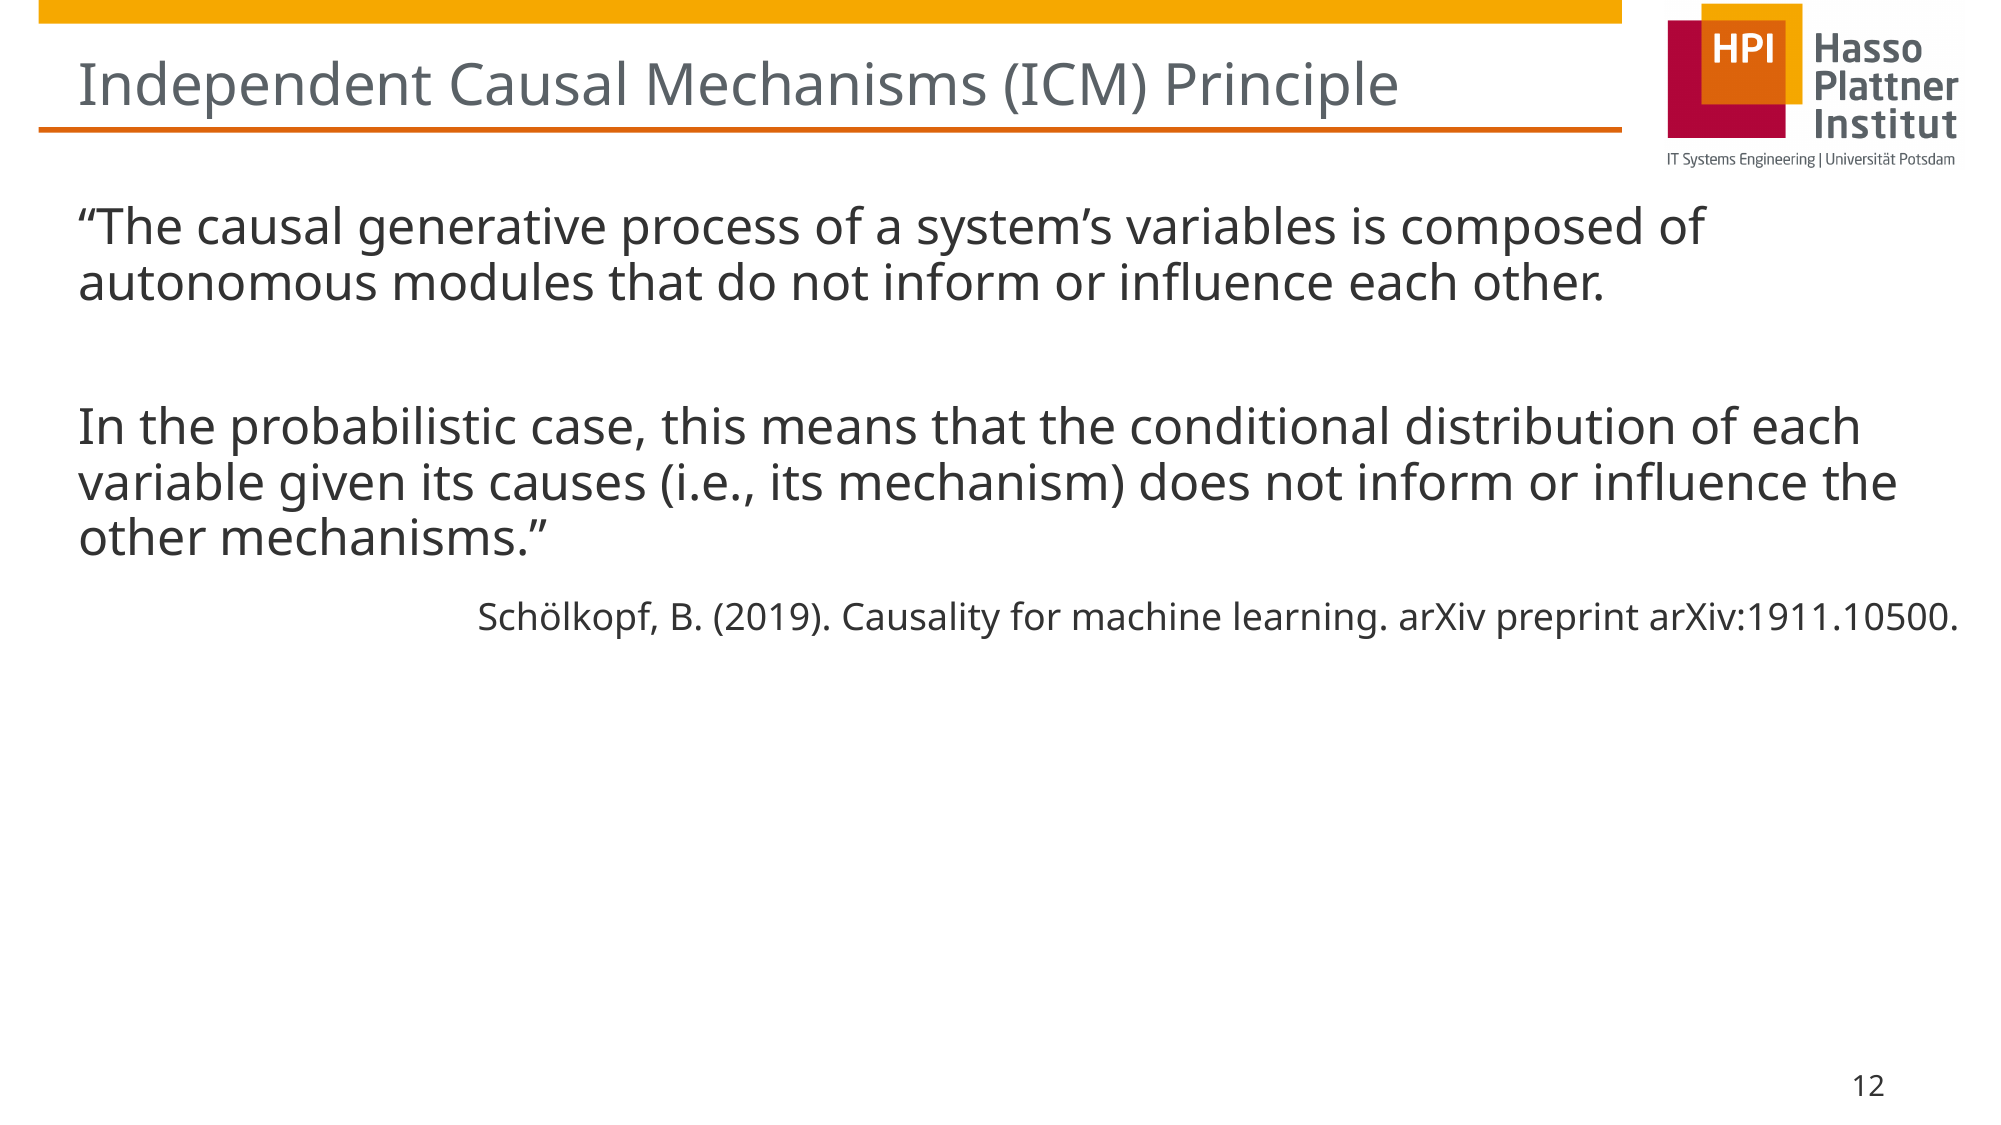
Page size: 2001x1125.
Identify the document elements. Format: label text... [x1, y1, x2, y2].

slide_number 12 [1834, 1064, 1961, 1107]
picture [1664, 0, 1965, 170]
title Independent Causal Mechanisms (ICM) Principle [78, 23, 1583, 119]
list “The causal generative process of a system’s variables is composed of autonomous modules that do not inform or influence each other. In the probabilistic case, this means that the conditional distribution of each variable given its causes (i.e., its mechanism) does not inform or influence the other mechanisms.” Schölkopf, B. (2019). Causality for machine learning. arXiv preprint arXiv:1911.10500. [78, 199, 1961, 721]
